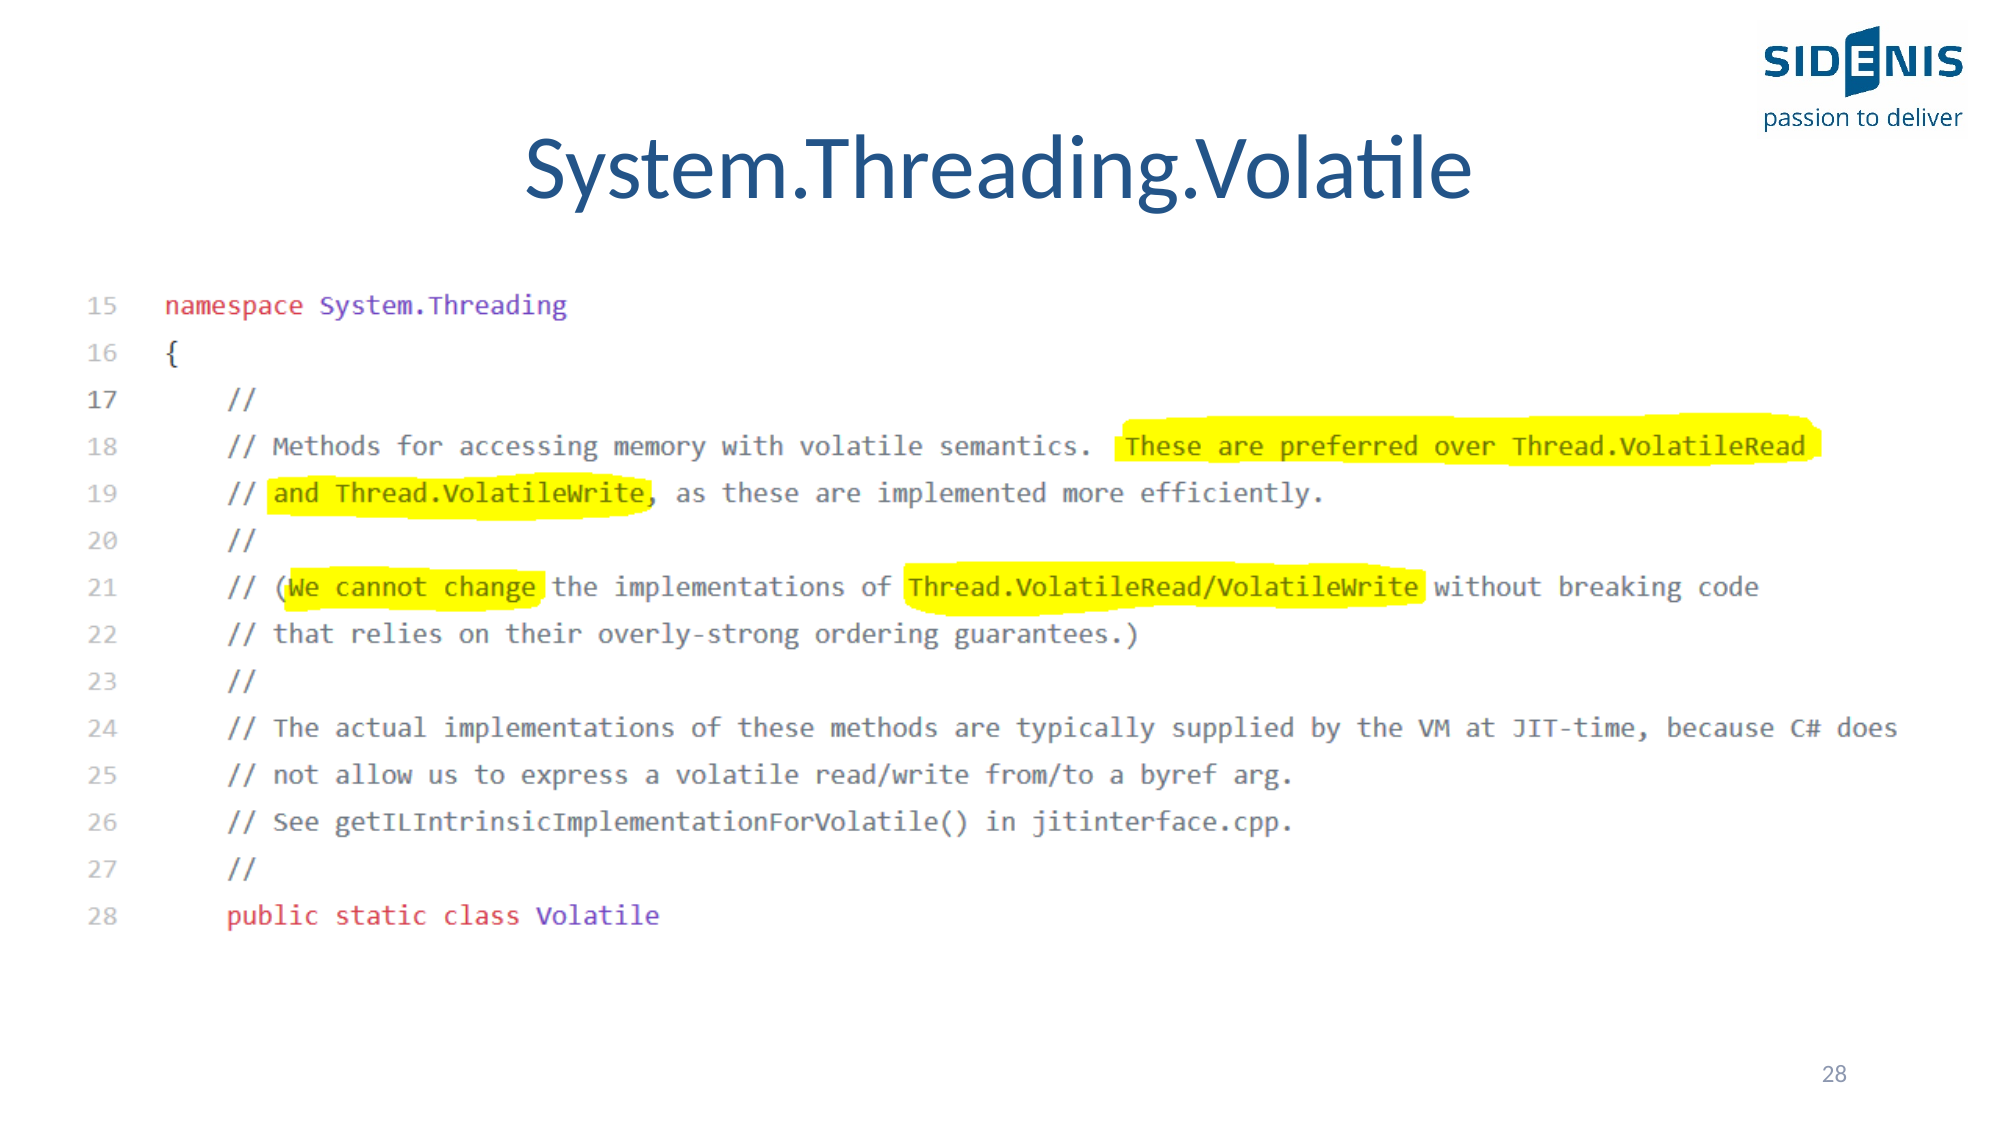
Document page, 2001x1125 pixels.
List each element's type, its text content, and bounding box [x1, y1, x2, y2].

title System.Threading.Volatile [137, 59, 1863, 277]
slide_number 28 [1412, 1042, 1863, 1103]
picture [1757, 20, 1968, 139]
picture [64, 277, 1936, 939]
